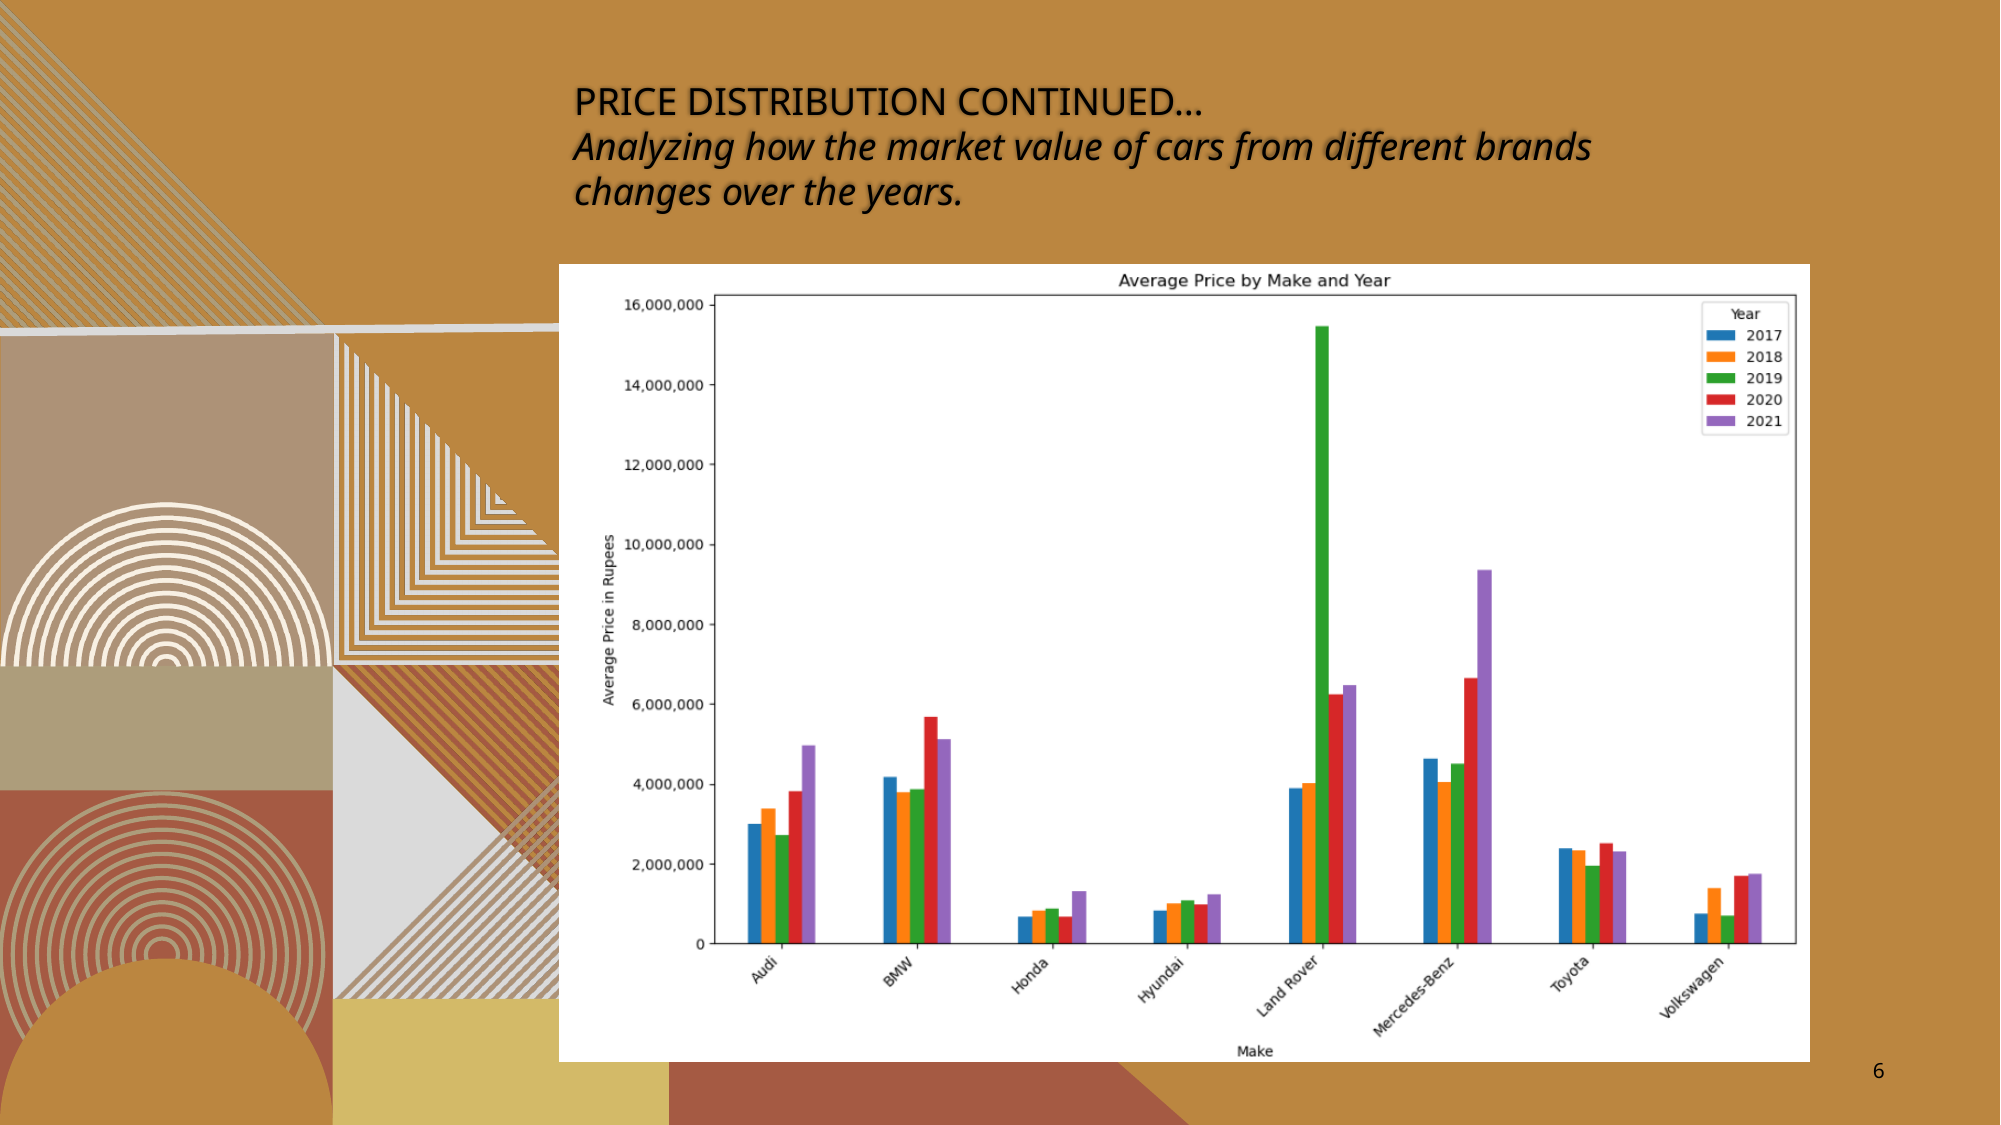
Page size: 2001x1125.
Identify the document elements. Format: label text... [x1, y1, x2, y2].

text_box Price distribution Continued… Analyzing how the market value of cars from different brands changes over the years. [559, 63, 1621, 221]
picture [0, 502, 332, 667]
slide_number 6 [1824, 1042, 1900, 1102]
picture [333, 264, 1810, 1062]
picture [0, 0, 333, 327]
